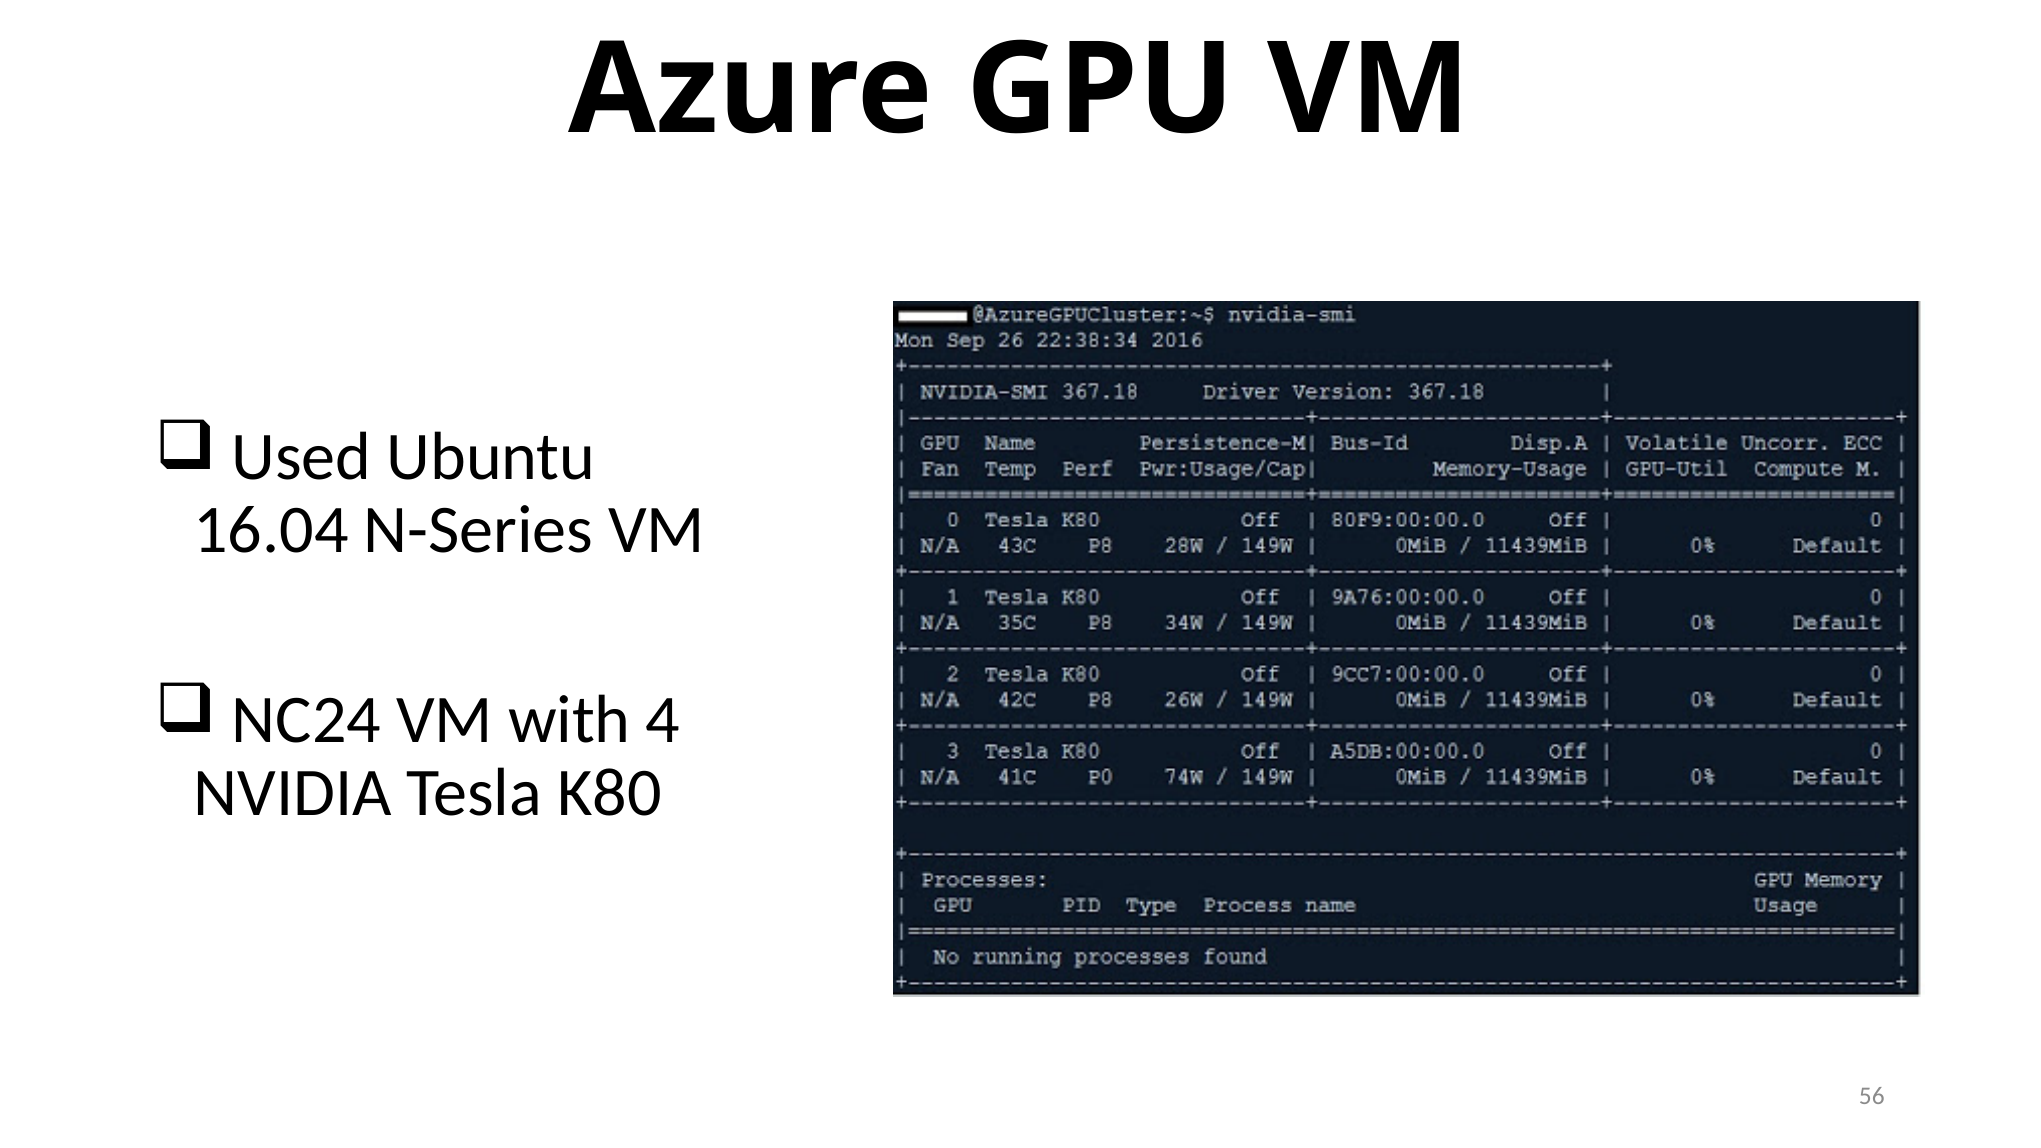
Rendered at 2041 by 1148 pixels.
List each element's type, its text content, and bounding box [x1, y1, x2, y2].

list Used Ubuntu 16.04 N-Series VM NC24 VM with 4 NVIDIA Tesla K80 [140, 318, 776, 1034]
title Azure GPU VM [140, 14, 1900, 169]
picture [893, 301, 1925, 997]
slide_number 56 [1440, 1063, 1900, 1125]
